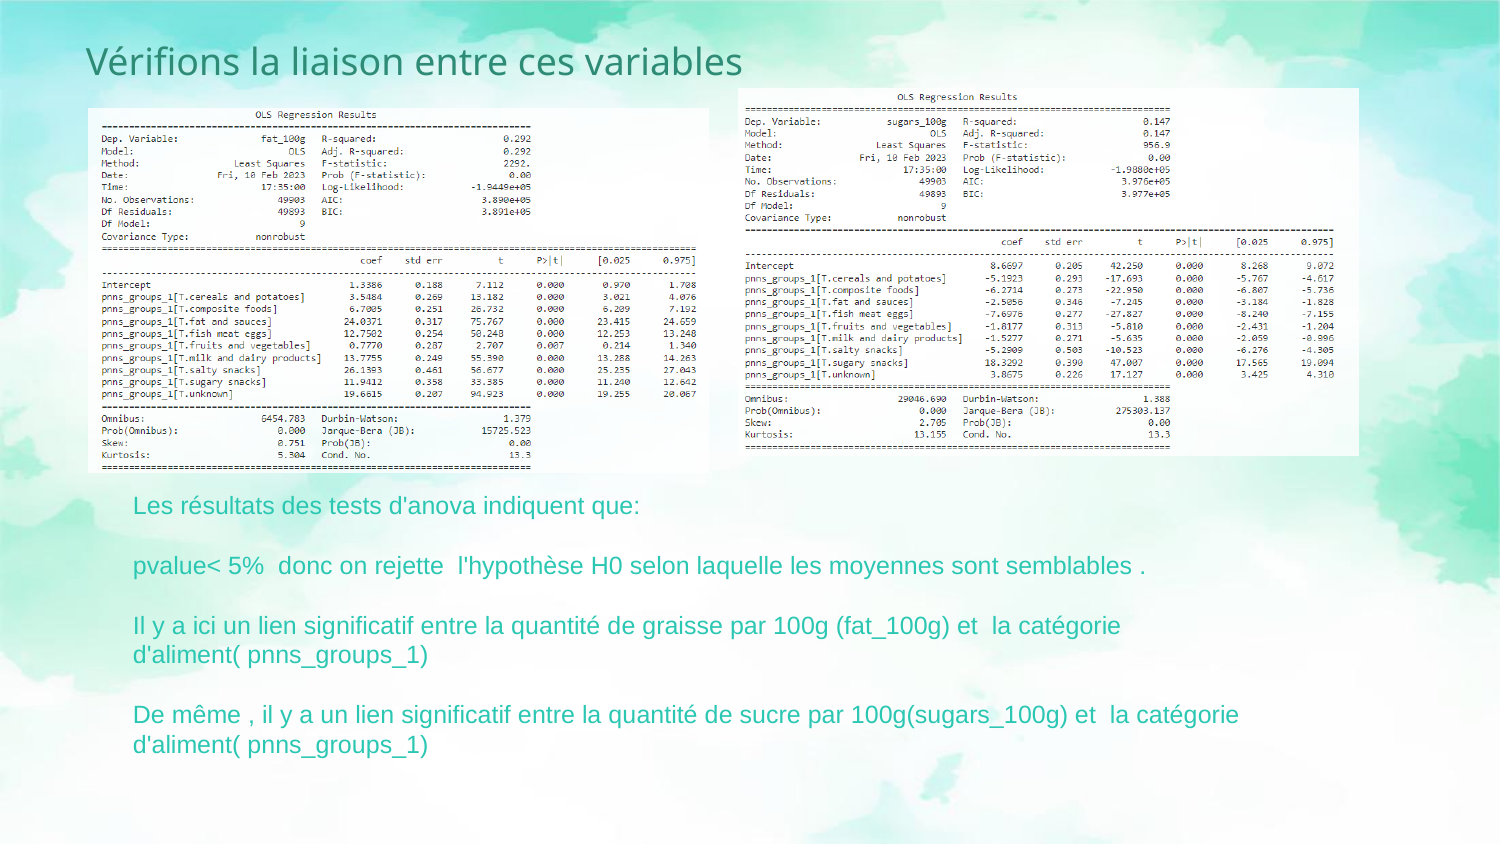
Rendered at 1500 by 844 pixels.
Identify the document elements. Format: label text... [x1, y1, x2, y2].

picture [0, 0, 1500, 844]
text_box Vérifions la liaison entre ces variables [71, 30, 1359, 89]
text_box Les résultats des tests d'anova indiquent que: pvalue< 5% donc on rejette l'hypothèse H0 selon laquelle les moyennes sont semblables . Il y a ici un lien significatif entre la quantité de graisse par 100g (fat_100g) et la catégorie d'aliment( pnns_groups_1) De même , il y a un lien significatif entre la quantité de sucre par 100g(sugars_100g) et la catégorie d'aliment( pnns_groups_1) [118, 481, 1388, 805]
